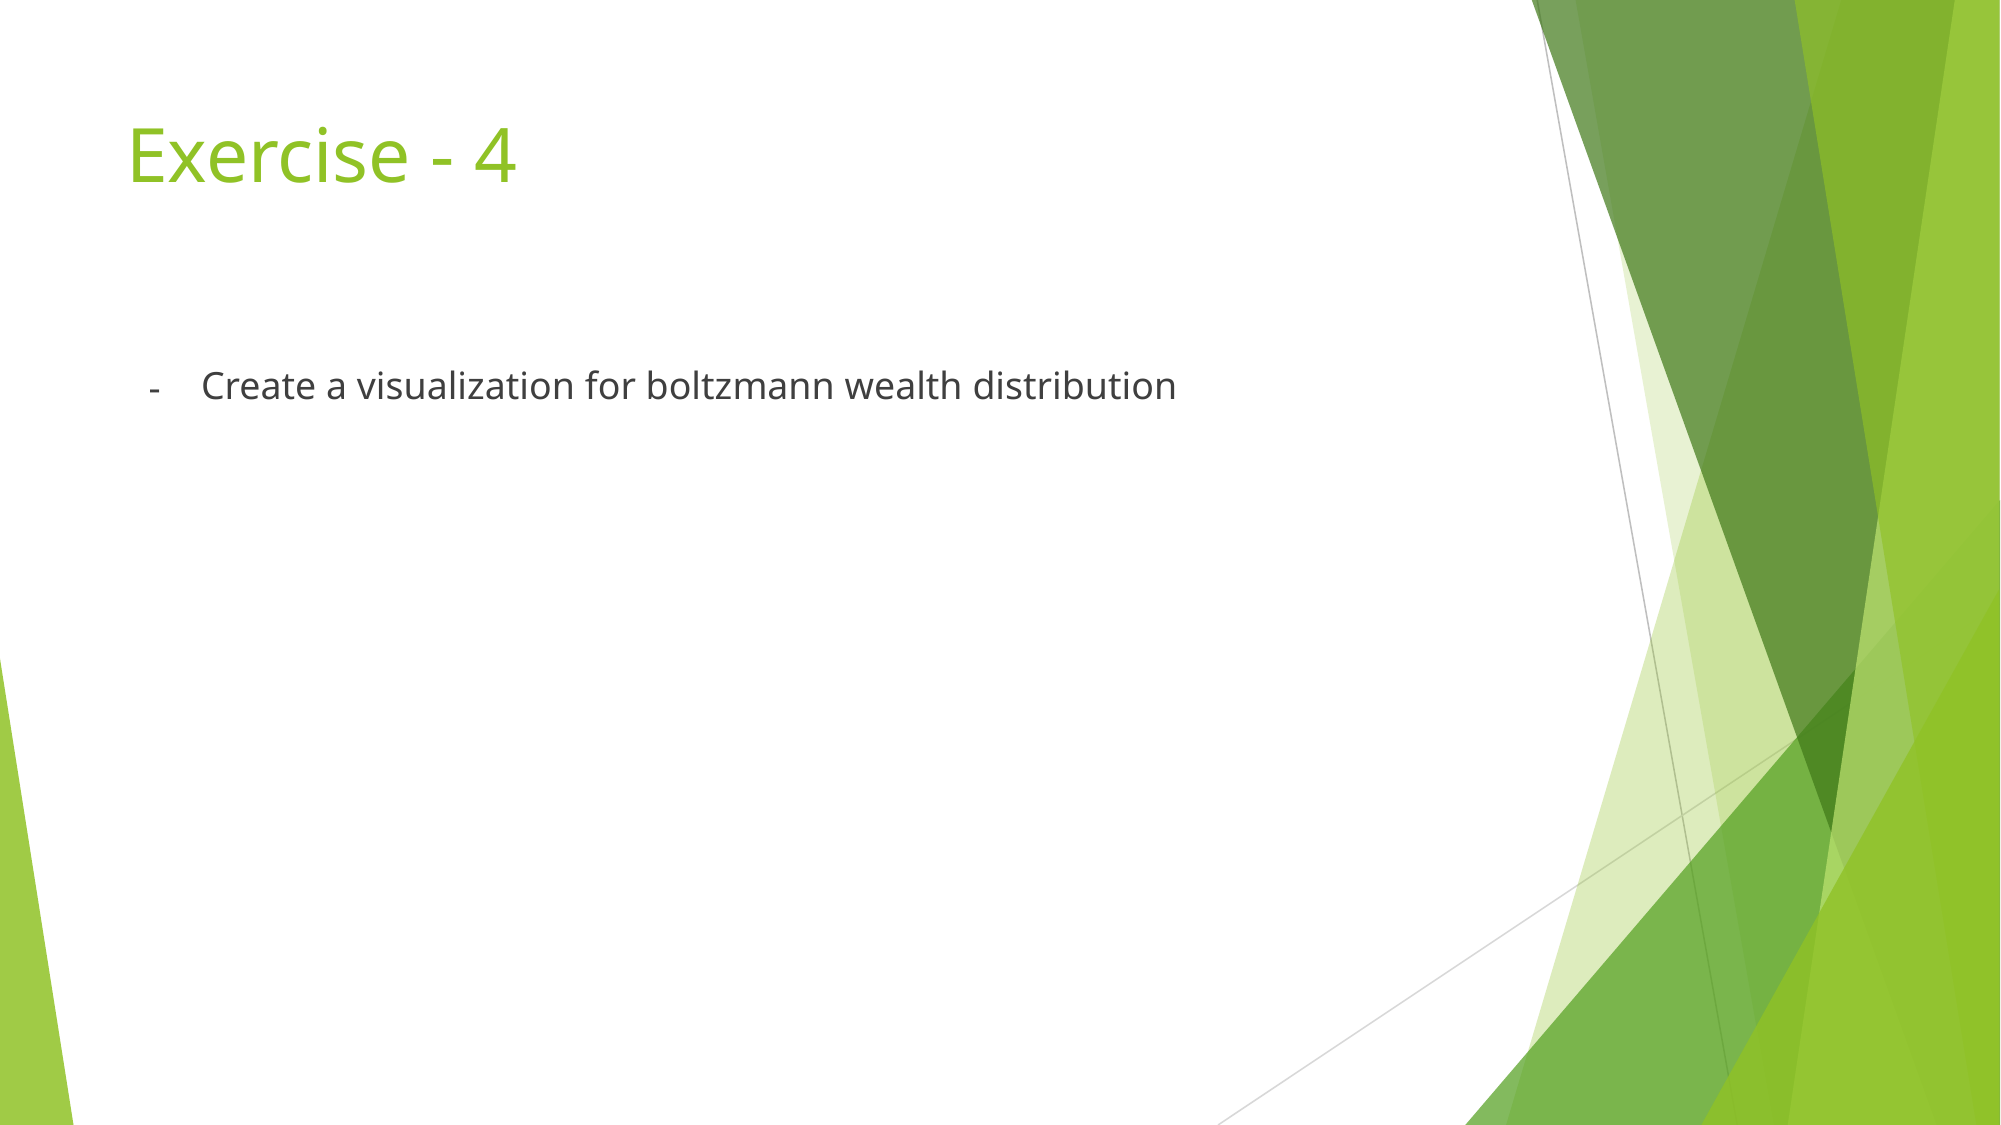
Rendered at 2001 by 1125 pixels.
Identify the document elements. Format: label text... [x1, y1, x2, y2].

title Exercise - 4 [111, 99, 1522, 317]
list Create a visualization for boltzmann wealth distribution [111, 354, 1522, 992]
